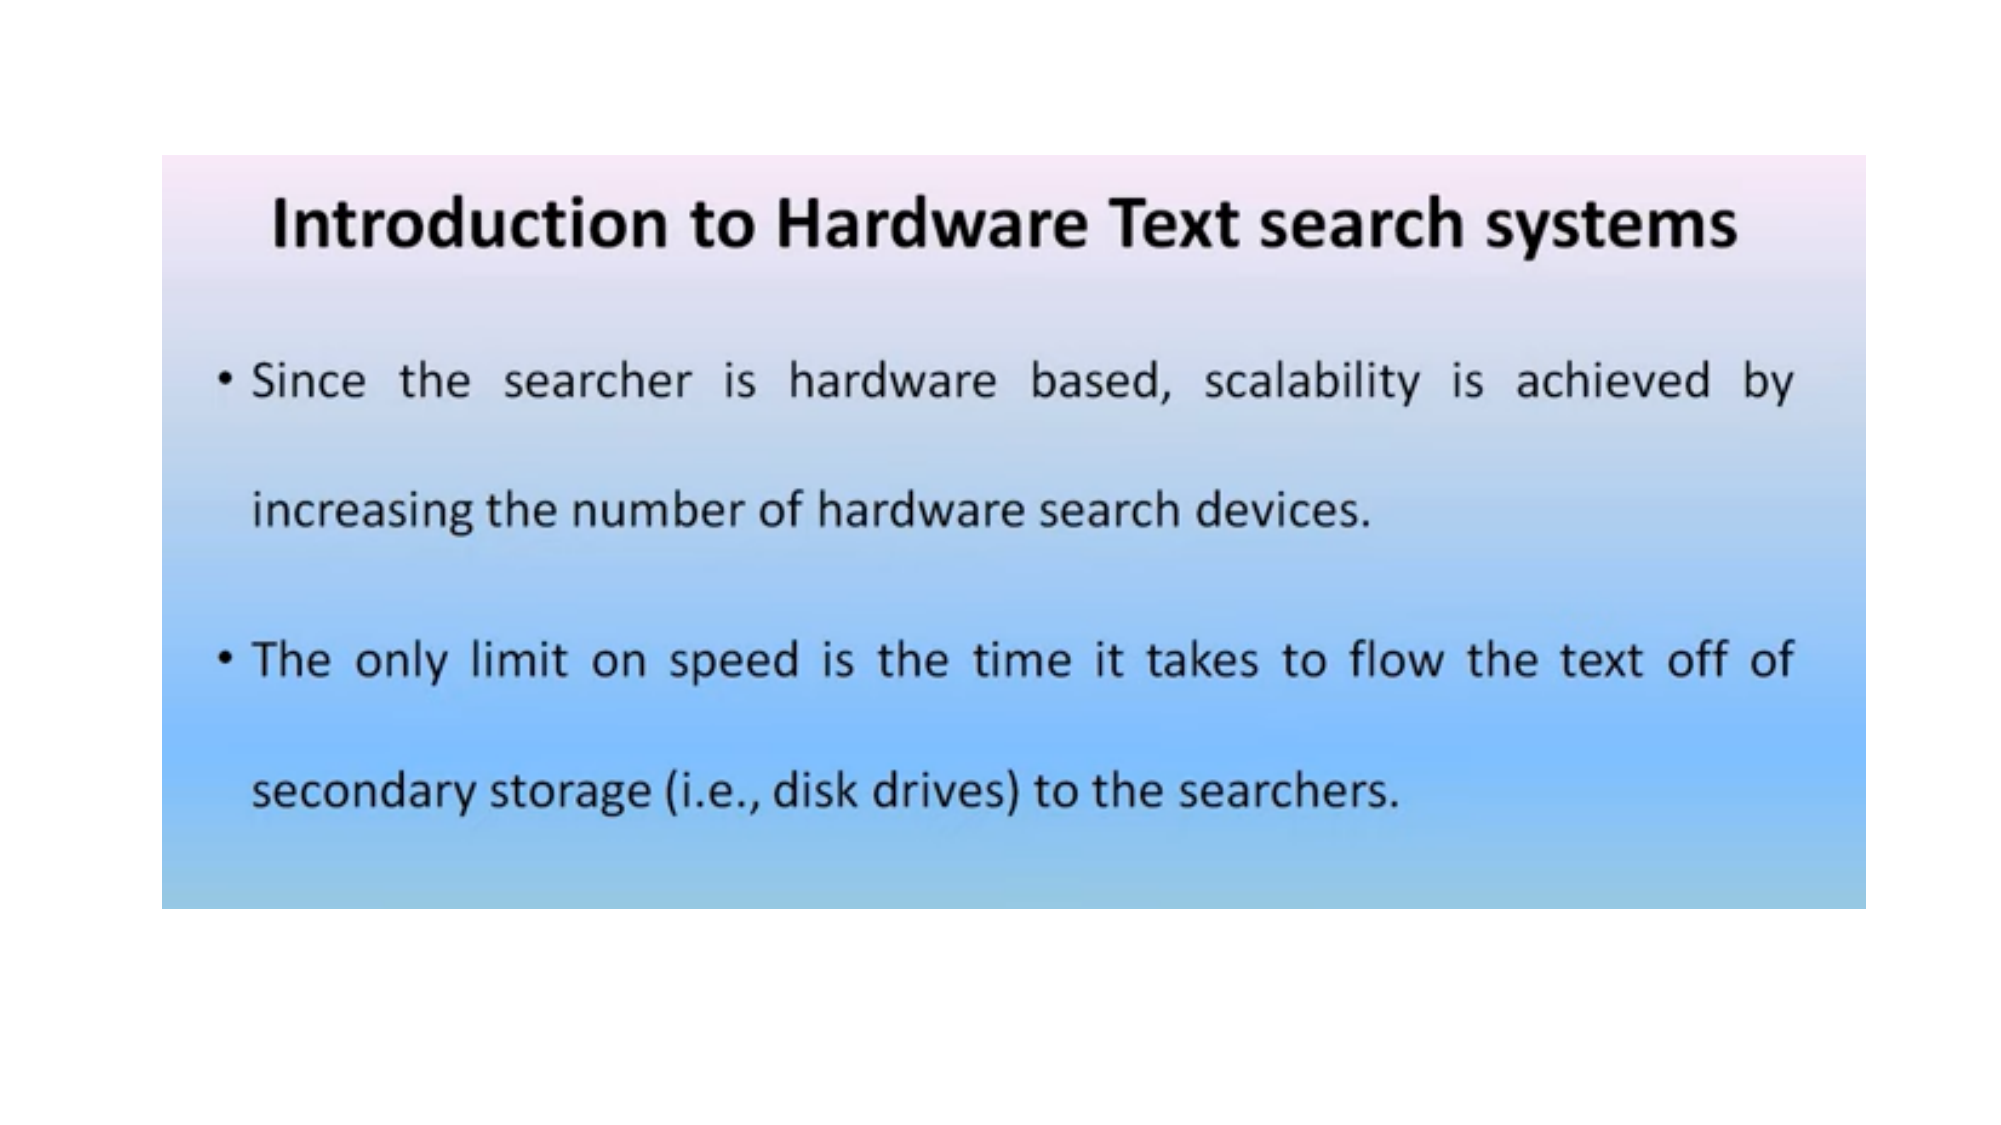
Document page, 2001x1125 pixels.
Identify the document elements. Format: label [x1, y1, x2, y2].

picture [162, 155, 1866, 910]
